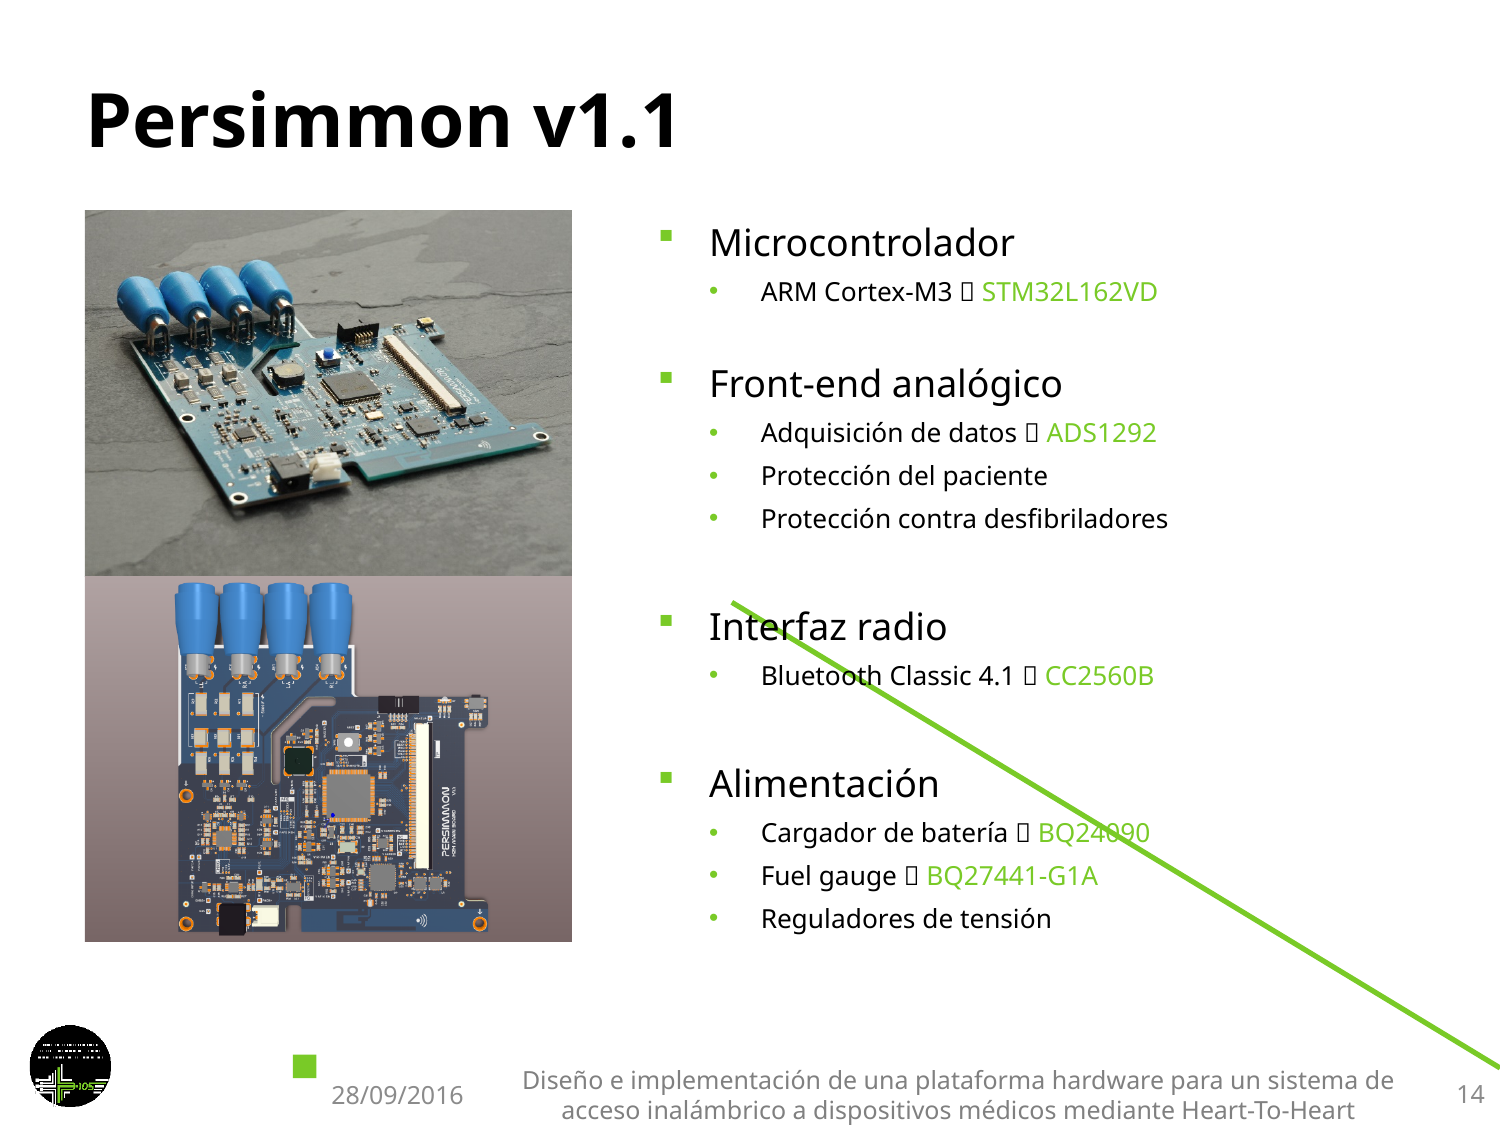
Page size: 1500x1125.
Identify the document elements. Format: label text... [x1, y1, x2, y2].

footer Diseño e implementación de una plataforma hardware para un sistema de acceso inalámbrico a dispositivos médicos mediante Heart-To-Heart [500, 1065, 1418, 1125]
title Persimmon v1.1 [70, 23, 1421, 211]
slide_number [316, 1065, 500, 1125]
slide_number 14 [1422, 1065, 1500, 1125]
picture [84, 210, 573, 942]
list Microcontrolador ARM Cortex-M3  STM32L162VD Front-end analógico Adquisición de datos  ADS1292 Protección del paciente Protección contra desfibriladores Interfaz radio Bluetooth Classic 4.1  CC2560B Alimentación Cargador de batería  BQ24090 Fuel gauge  BQ27441-G1A Reguladores de tensión [642, 210, 1418, 942]
picture [29, 1025, 111, 1107]
